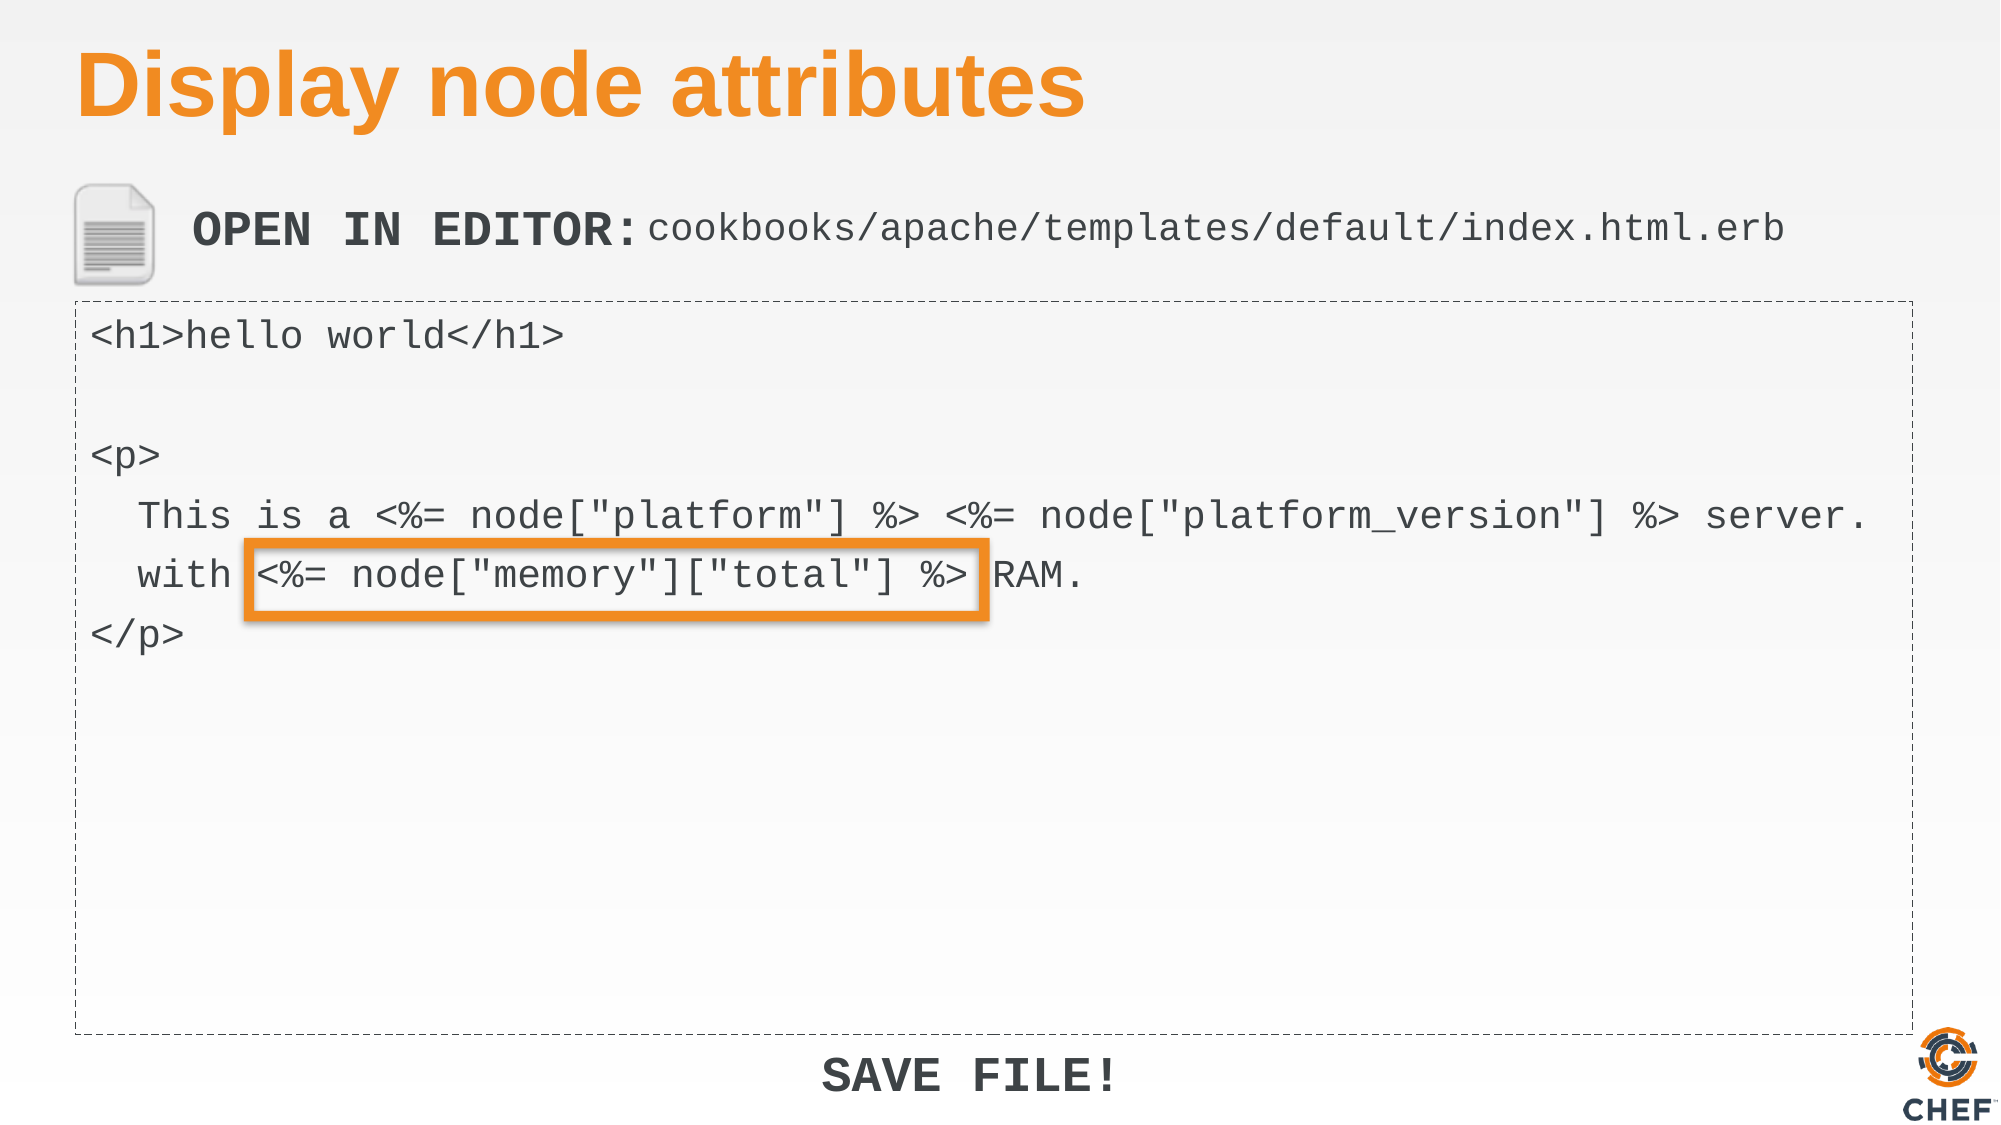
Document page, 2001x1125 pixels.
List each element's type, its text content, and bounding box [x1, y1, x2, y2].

text_box [243, 537, 990, 622]
picture [1903, 1027, 1998, 1121]
title Display node attributes [75, 37, 1913, 140]
list cookbooks/apache/templates/default/index.html.erb [647, 187, 1914, 263]
list <h1>hello world</h1> <p> This is a <%= node["platform"] %> <%= node["platform_version"] %> server. with <%= node["memory"]["total"] %> RAM. </p> [75, 301, 1913, 1035]
